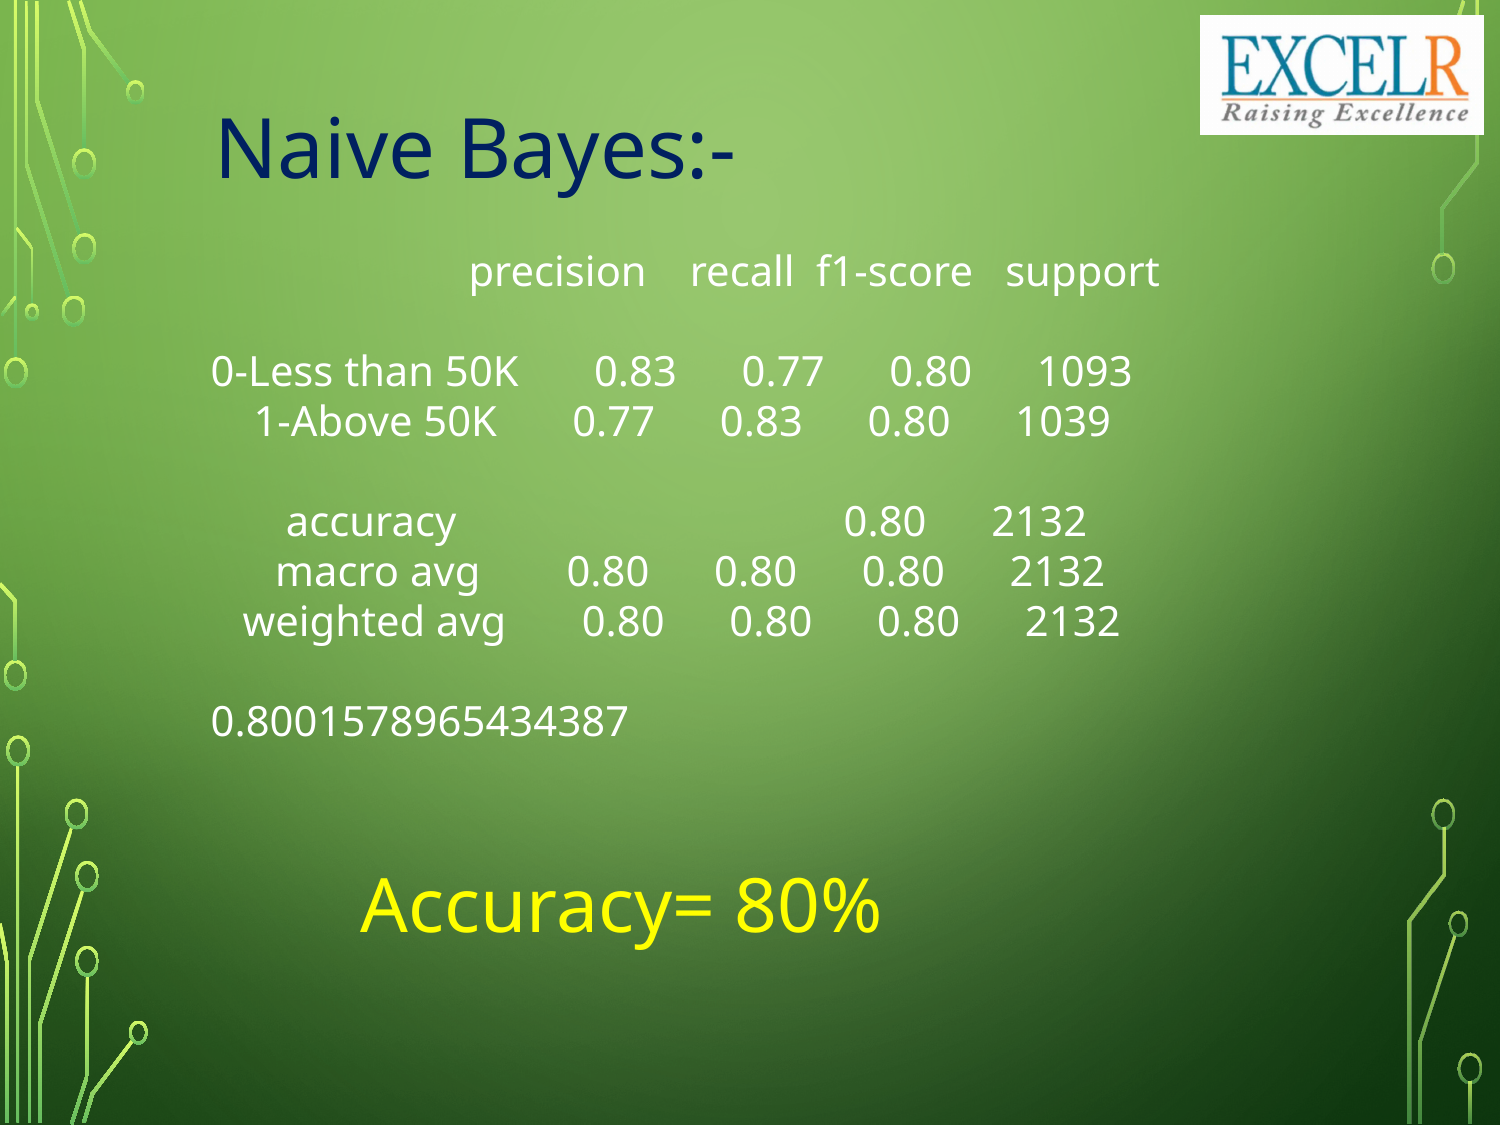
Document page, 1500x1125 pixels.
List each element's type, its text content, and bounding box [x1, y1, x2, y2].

text_box Accuracy= 80% [346, 849, 899, 955]
text_box Naive Bayes:- [200, 87, 1275, 203]
picture [1199, 15, 1484, 135]
text_box precision recall f1-score support 0-Less than 50K 0.83 0.77 0.80 1093 1-Above 50K 0.77 0.83 0.80 1039 accuracy 0.80 2132 macro avg 0.80 0.80 0.80 2132 weighted avg 0.80 0.80 0.80 2132 0.8001578965434387 [195, 237, 1234, 753]
